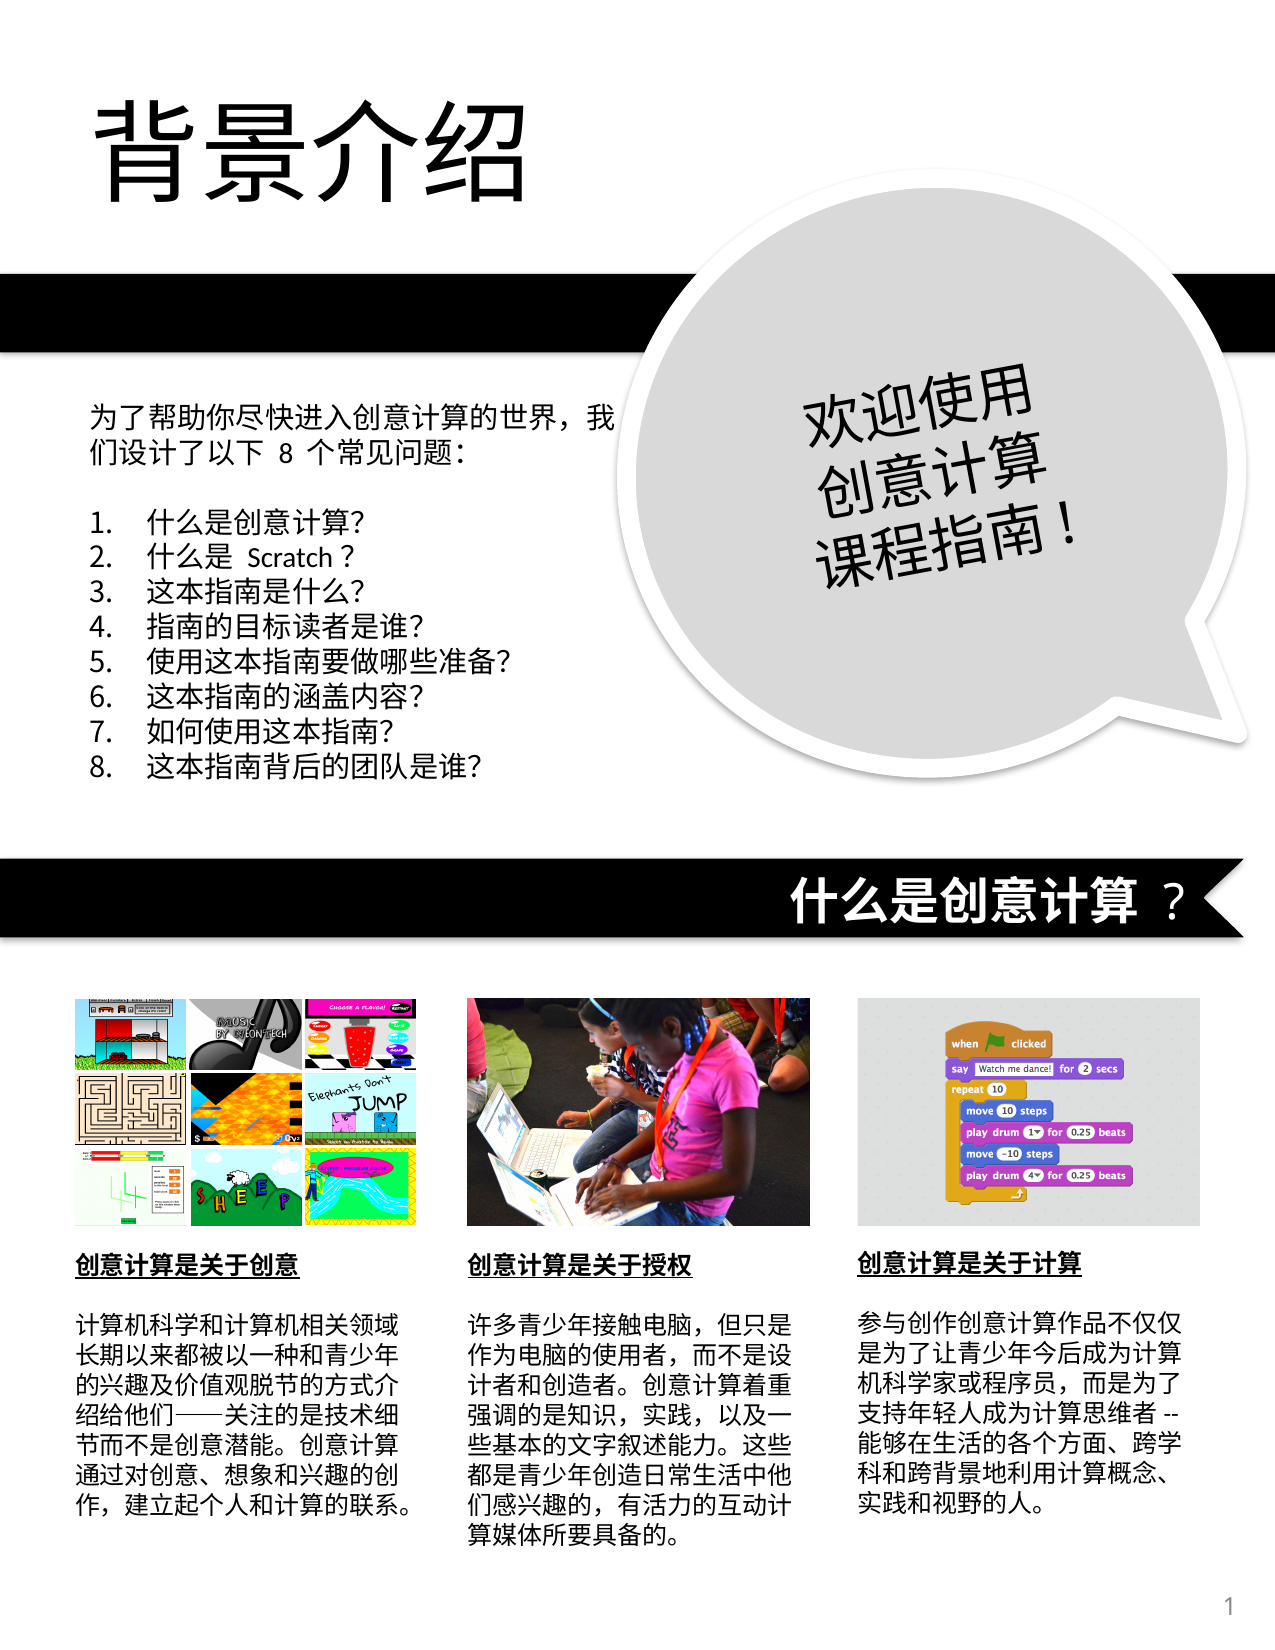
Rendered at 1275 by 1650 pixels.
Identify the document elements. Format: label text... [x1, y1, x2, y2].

text_box 背景介绍 [75, 76, 608, 224]
text_box [1163, 273, 1275, 353]
text_box 欢迎使用 创意计算 课程指南! [625, 177, 1239, 770]
slide_number 1 [637, 1561, 1252, 1650]
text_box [74, 998, 1201, 1561]
text_box [0, 273, 705, 353]
text_box 为了帮助你尽快进入创意计算的世界，我们设计了以下 8 个常见问题： 什么是创意计算？ 什么是 Scratch？ 这本指南是什么？ 指南的目标读者是谁？ 使用这本指南要做哪些准备？ 这本指南的涵盖内容？ 如何使用这本指南？ 这本指南背后的团队是谁？ [75, 391, 638, 791]
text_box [0, 858, 1244, 938]
